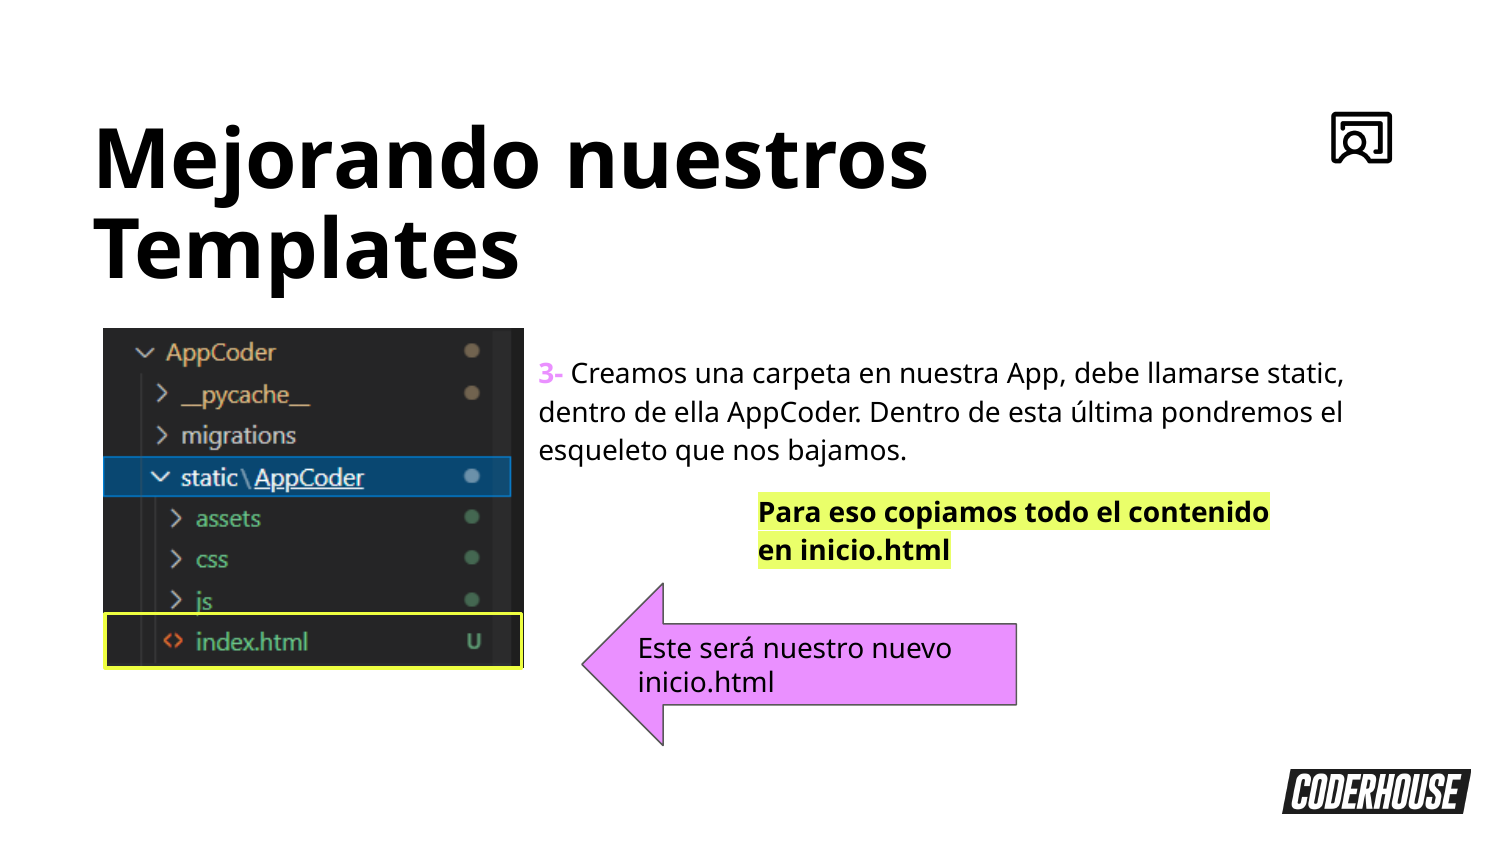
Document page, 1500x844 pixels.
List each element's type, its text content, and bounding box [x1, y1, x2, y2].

picture [1281, 769, 1471, 814]
text_box Este será nuestro nuevo inicio.html [581, 583, 1017, 746]
text_box Mejorando nuestros Templates [77, 101, 1301, 312]
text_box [1300, 76, 1423, 199]
picture [102, 328, 524, 669]
text_box 3- Creamos una carpeta en nuestra App, debe llamarse static, dentro de ella AppCoder. Dentro de esta última pondremos el esqueleto que nos bajamos. [527, 335, 1425, 482]
text_box Para eso copiamos todo el contenido en inicio.html [742, 473, 1301, 582]
